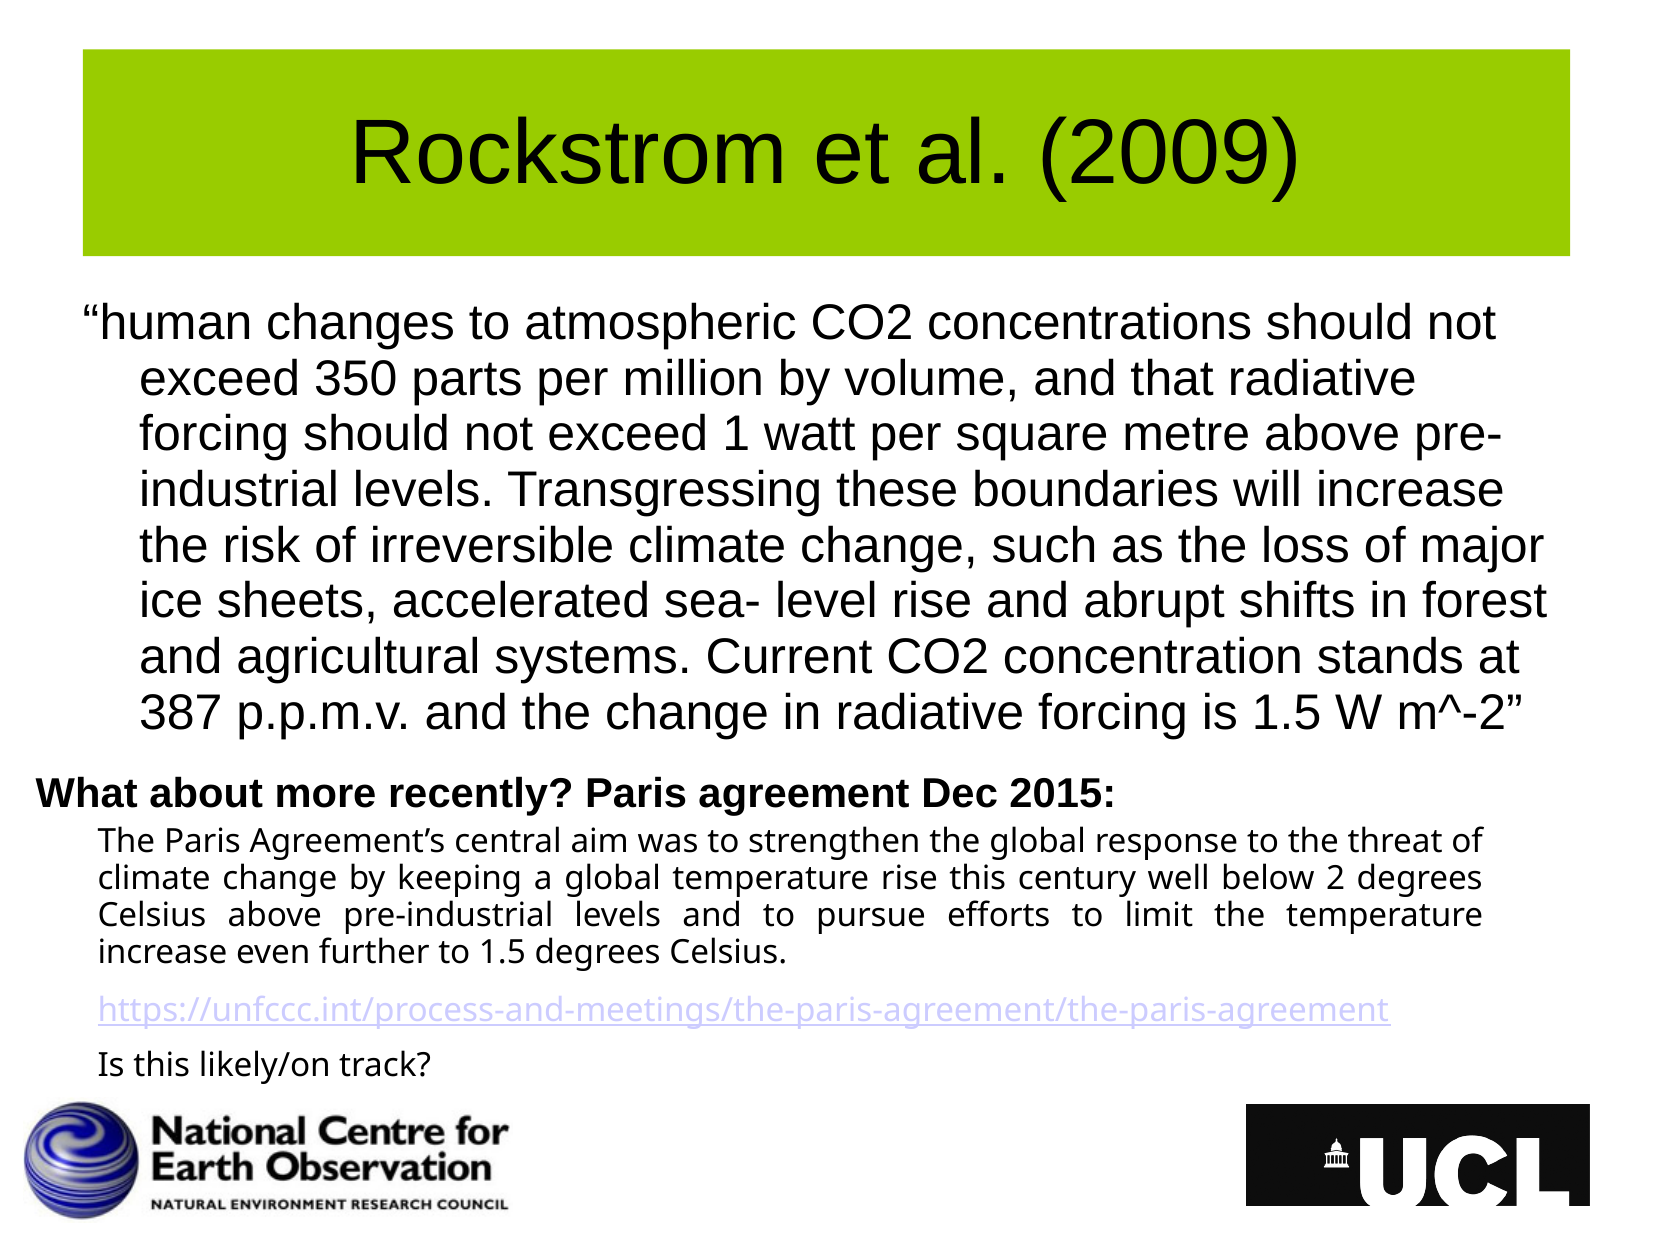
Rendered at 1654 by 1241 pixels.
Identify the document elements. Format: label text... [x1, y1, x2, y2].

picture [1246, 1104, 1590, 1206]
title Rockstrom et al. (2009) [82, 49, 1571, 257]
text_box The Paris Agreement’s central aim was to strengthen the global response to the threat of climate change by keeping a global temperature rise this century well below 2 degrees Celsius above pre-industrial levels and to pursue efforts to limit the temperature increase even further to 1.5 degrees Celsius. https://unfccc.int/process-and-meetings/the-paris-agreement/the-paris-agreement Is this likely/on track? [82, 815, 1501, 1092]
picture [23, 1097, 513, 1223]
list “human changes to atmospheric CO2 concentrations should not exceed 350 parts per million by volume, and that radiative forcing should not exceed 1 watt per square metre above pre-industrial levels. Transgressing these boundaries will increase the risk of irreversible climate change, such as the loss of major ice sheets, accelerated sea- level rise and abrupt shifts in forest and agricultural systems. Current CO2 concentration stands at 387 p.p.m.v. and the change in radiative forcing is 1.5 W m^-2” [82, 289, 1571, 1109]
text_box What about more recently? Paris agreement Dec 2015: [20, 762, 1132, 824]
